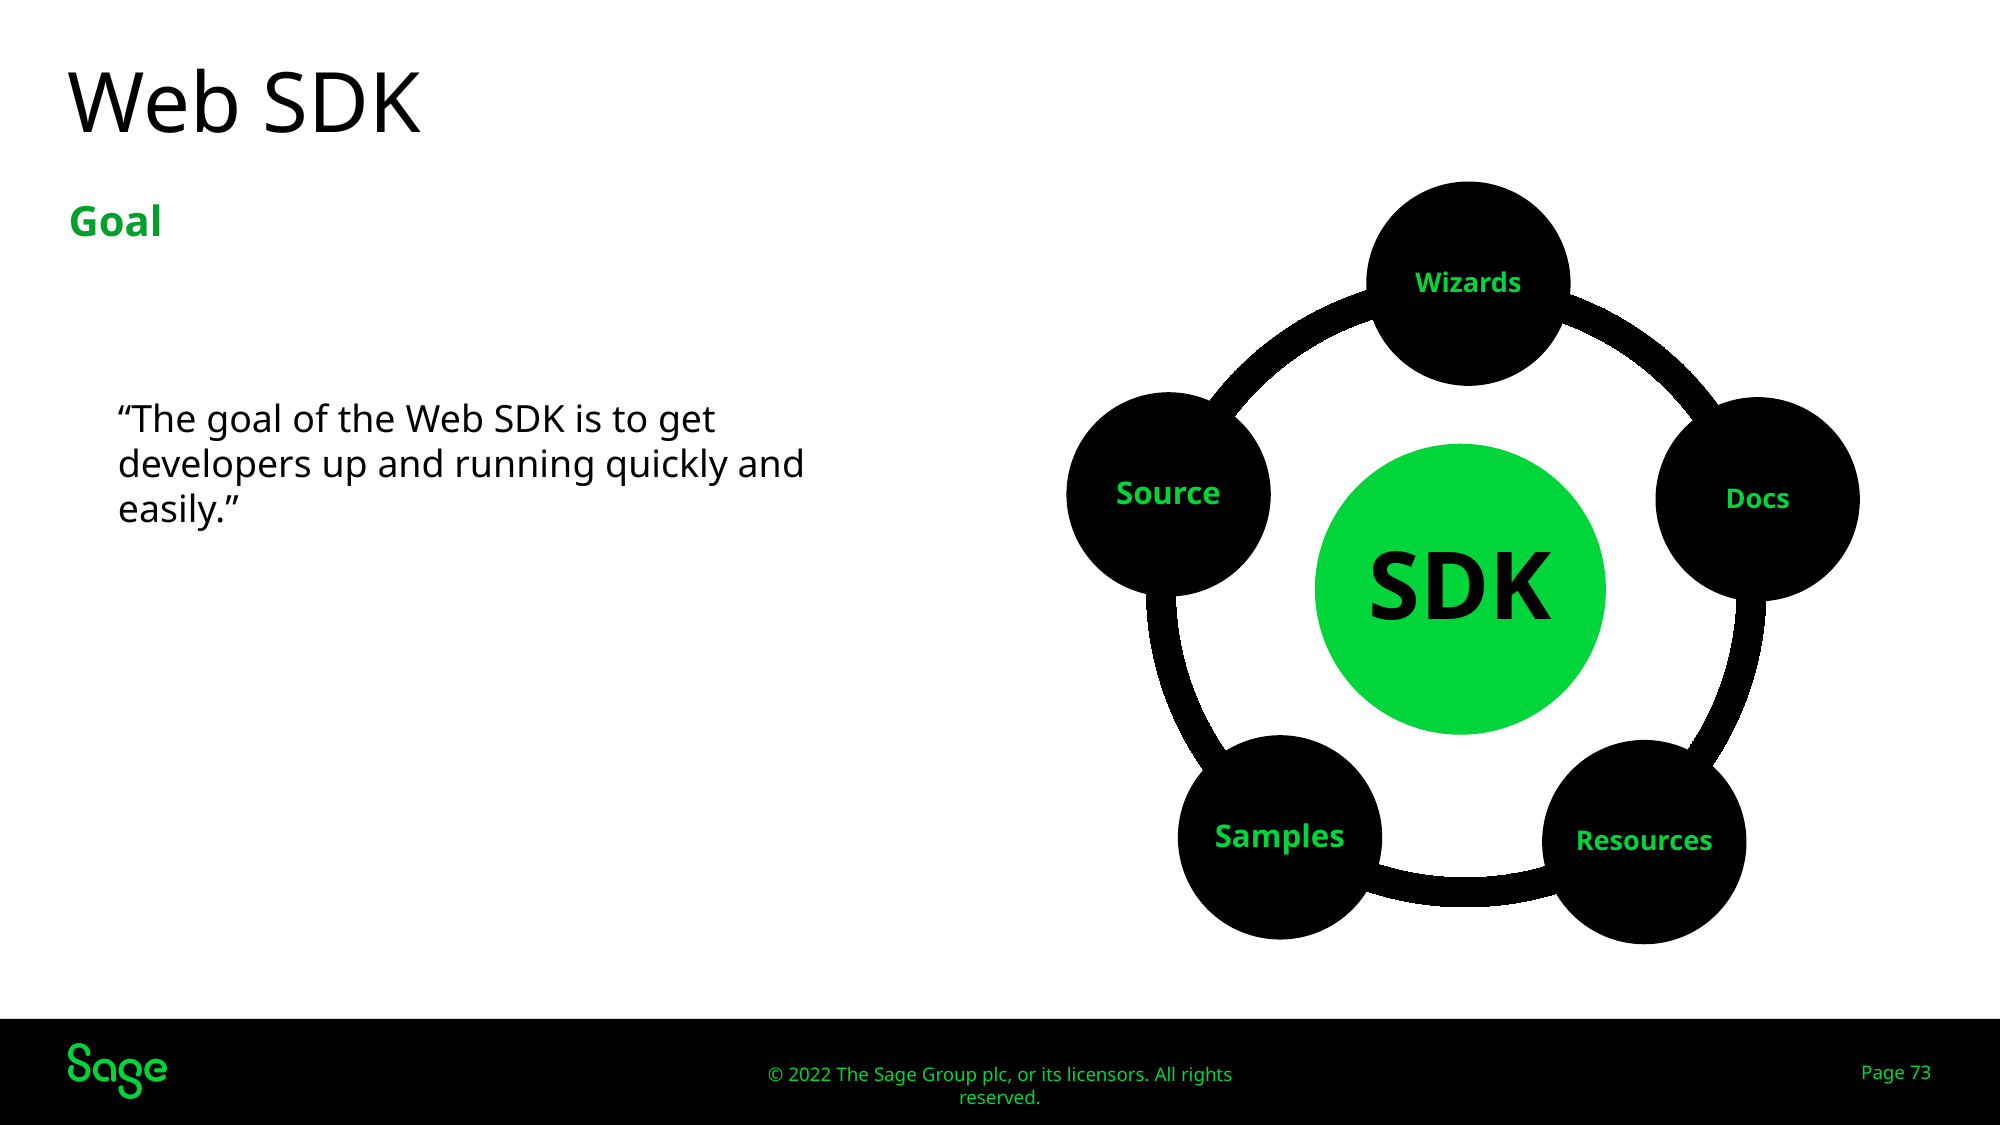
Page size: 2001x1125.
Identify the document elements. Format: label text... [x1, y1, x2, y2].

picture [68, 1043, 167, 1099]
text_box “The goal of the Web SDK is to get developers up and running quickly and easily.” [103, 387, 900, 538]
list Goal [68, 186, 938, 259]
title Web SDK [67, 49, 1930, 147]
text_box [938, 180, 1983, 944]
slide_number Page 73 [1809, 1043, 1947, 1104]
